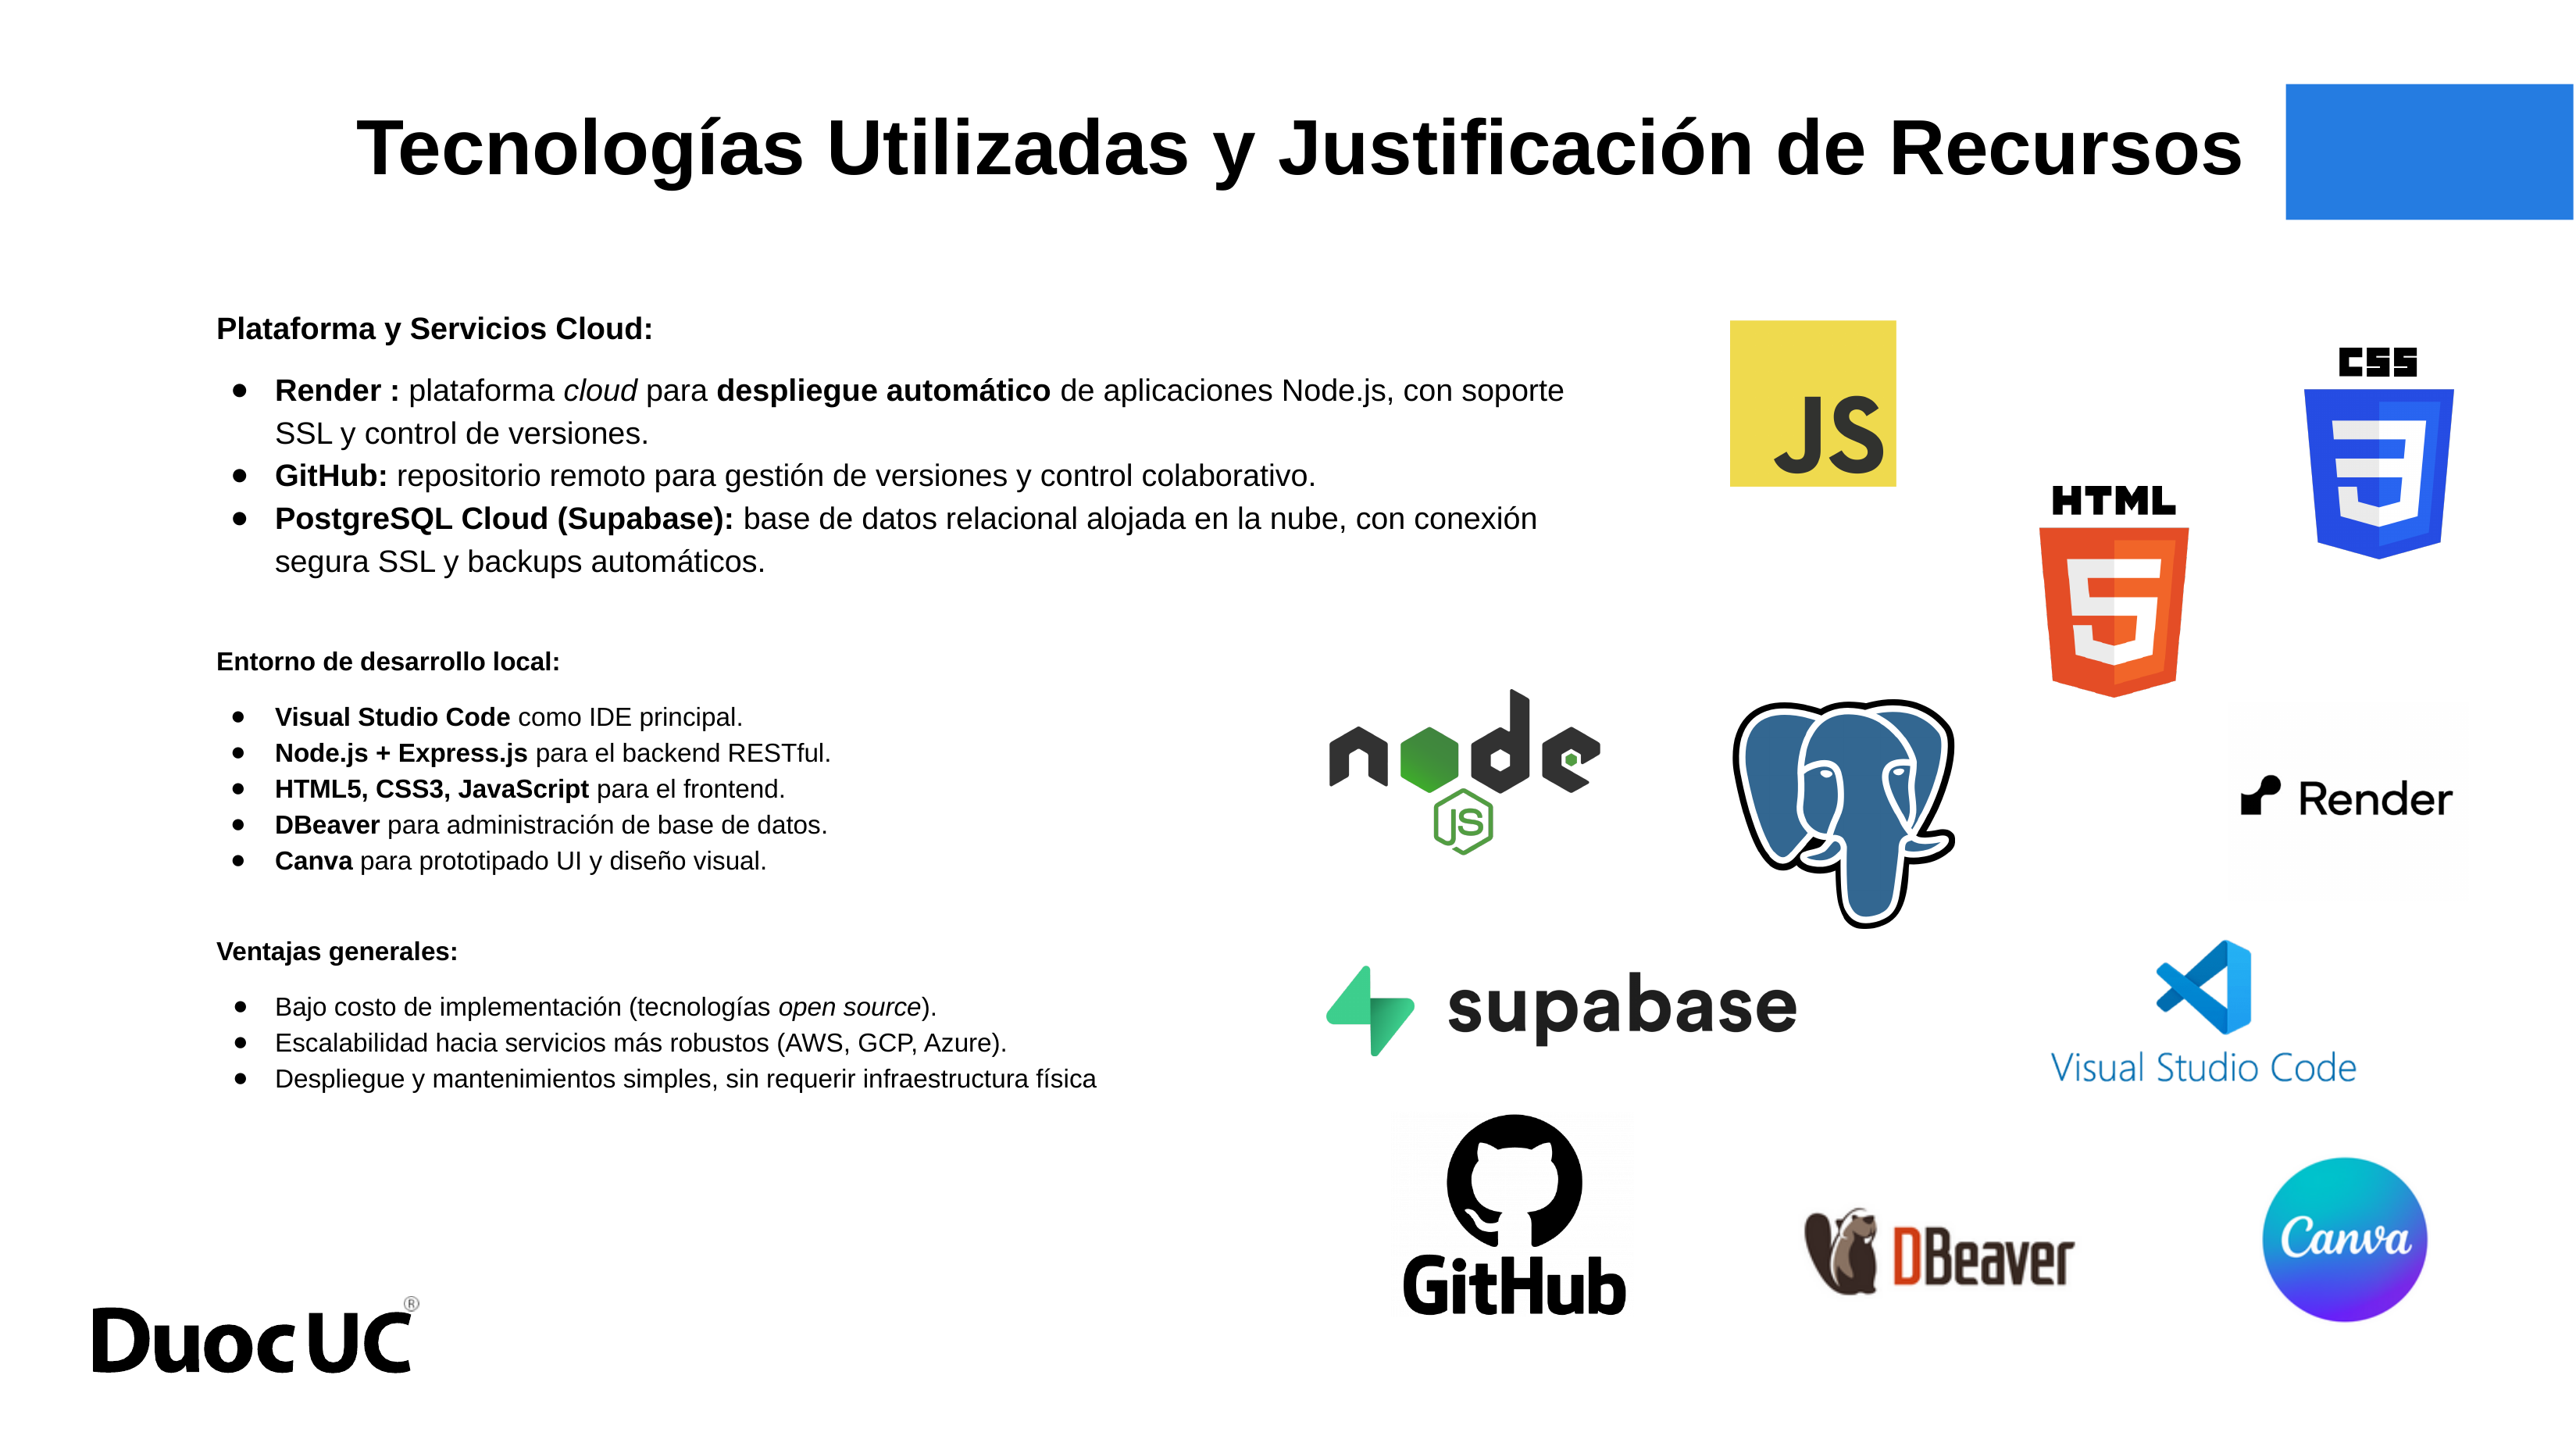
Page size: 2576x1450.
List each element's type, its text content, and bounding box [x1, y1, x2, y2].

picture [1329, 689, 1600, 855]
picture [1730, 320, 1896, 487]
picture [2008, 486, 2220, 698]
list Tecnologías Utilizadas y Justificación de Recursos [93, 96, 2245, 927]
picture [1732, 699, 1955, 929]
picture [1325, 965, 1796, 1057]
picture [1390, 1108, 1635, 1317]
picture [2304, 348, 2454, 559]
picture [404, 1296, 419, 1312]
text_box Plataforma y Servicios Cloud: Render : plataforma cloud para despliegue automático de aplicaciones Node.js, con soporte SSL y control de versiones. GitHub: repositorio remoto para gestión de versiones y control colaborativo. PostgreSQL Cloud (Supabase): base de datos relacional alojada en la nube, con conexión segura SSL y backups automáticos. Entorno de desarrollo local: Visual Studio Code como IDE principal. Node.js + Express.js para el backend RESTful. HTML5, CSS3, JavaScript para el frontend. DBeaver para administración de base de datos. Canva para prototipado UI y diseño visual. Ventajas generales: Bajo costo de implementación (tecnologías open source). Escalabilidad hacia servicios más robustos (AWS, GCP, Azure). Despliegue y mantenimientos simples, sin requerir infraestructura física [205, 291, 1584, 1212]
picture [1764, 1170, 2114, 1340]
picture [2043, 926, 2363, 1090]
picture [2244, 1144, 2448, 1346]
picture [2228, 702, 2469, 902]
